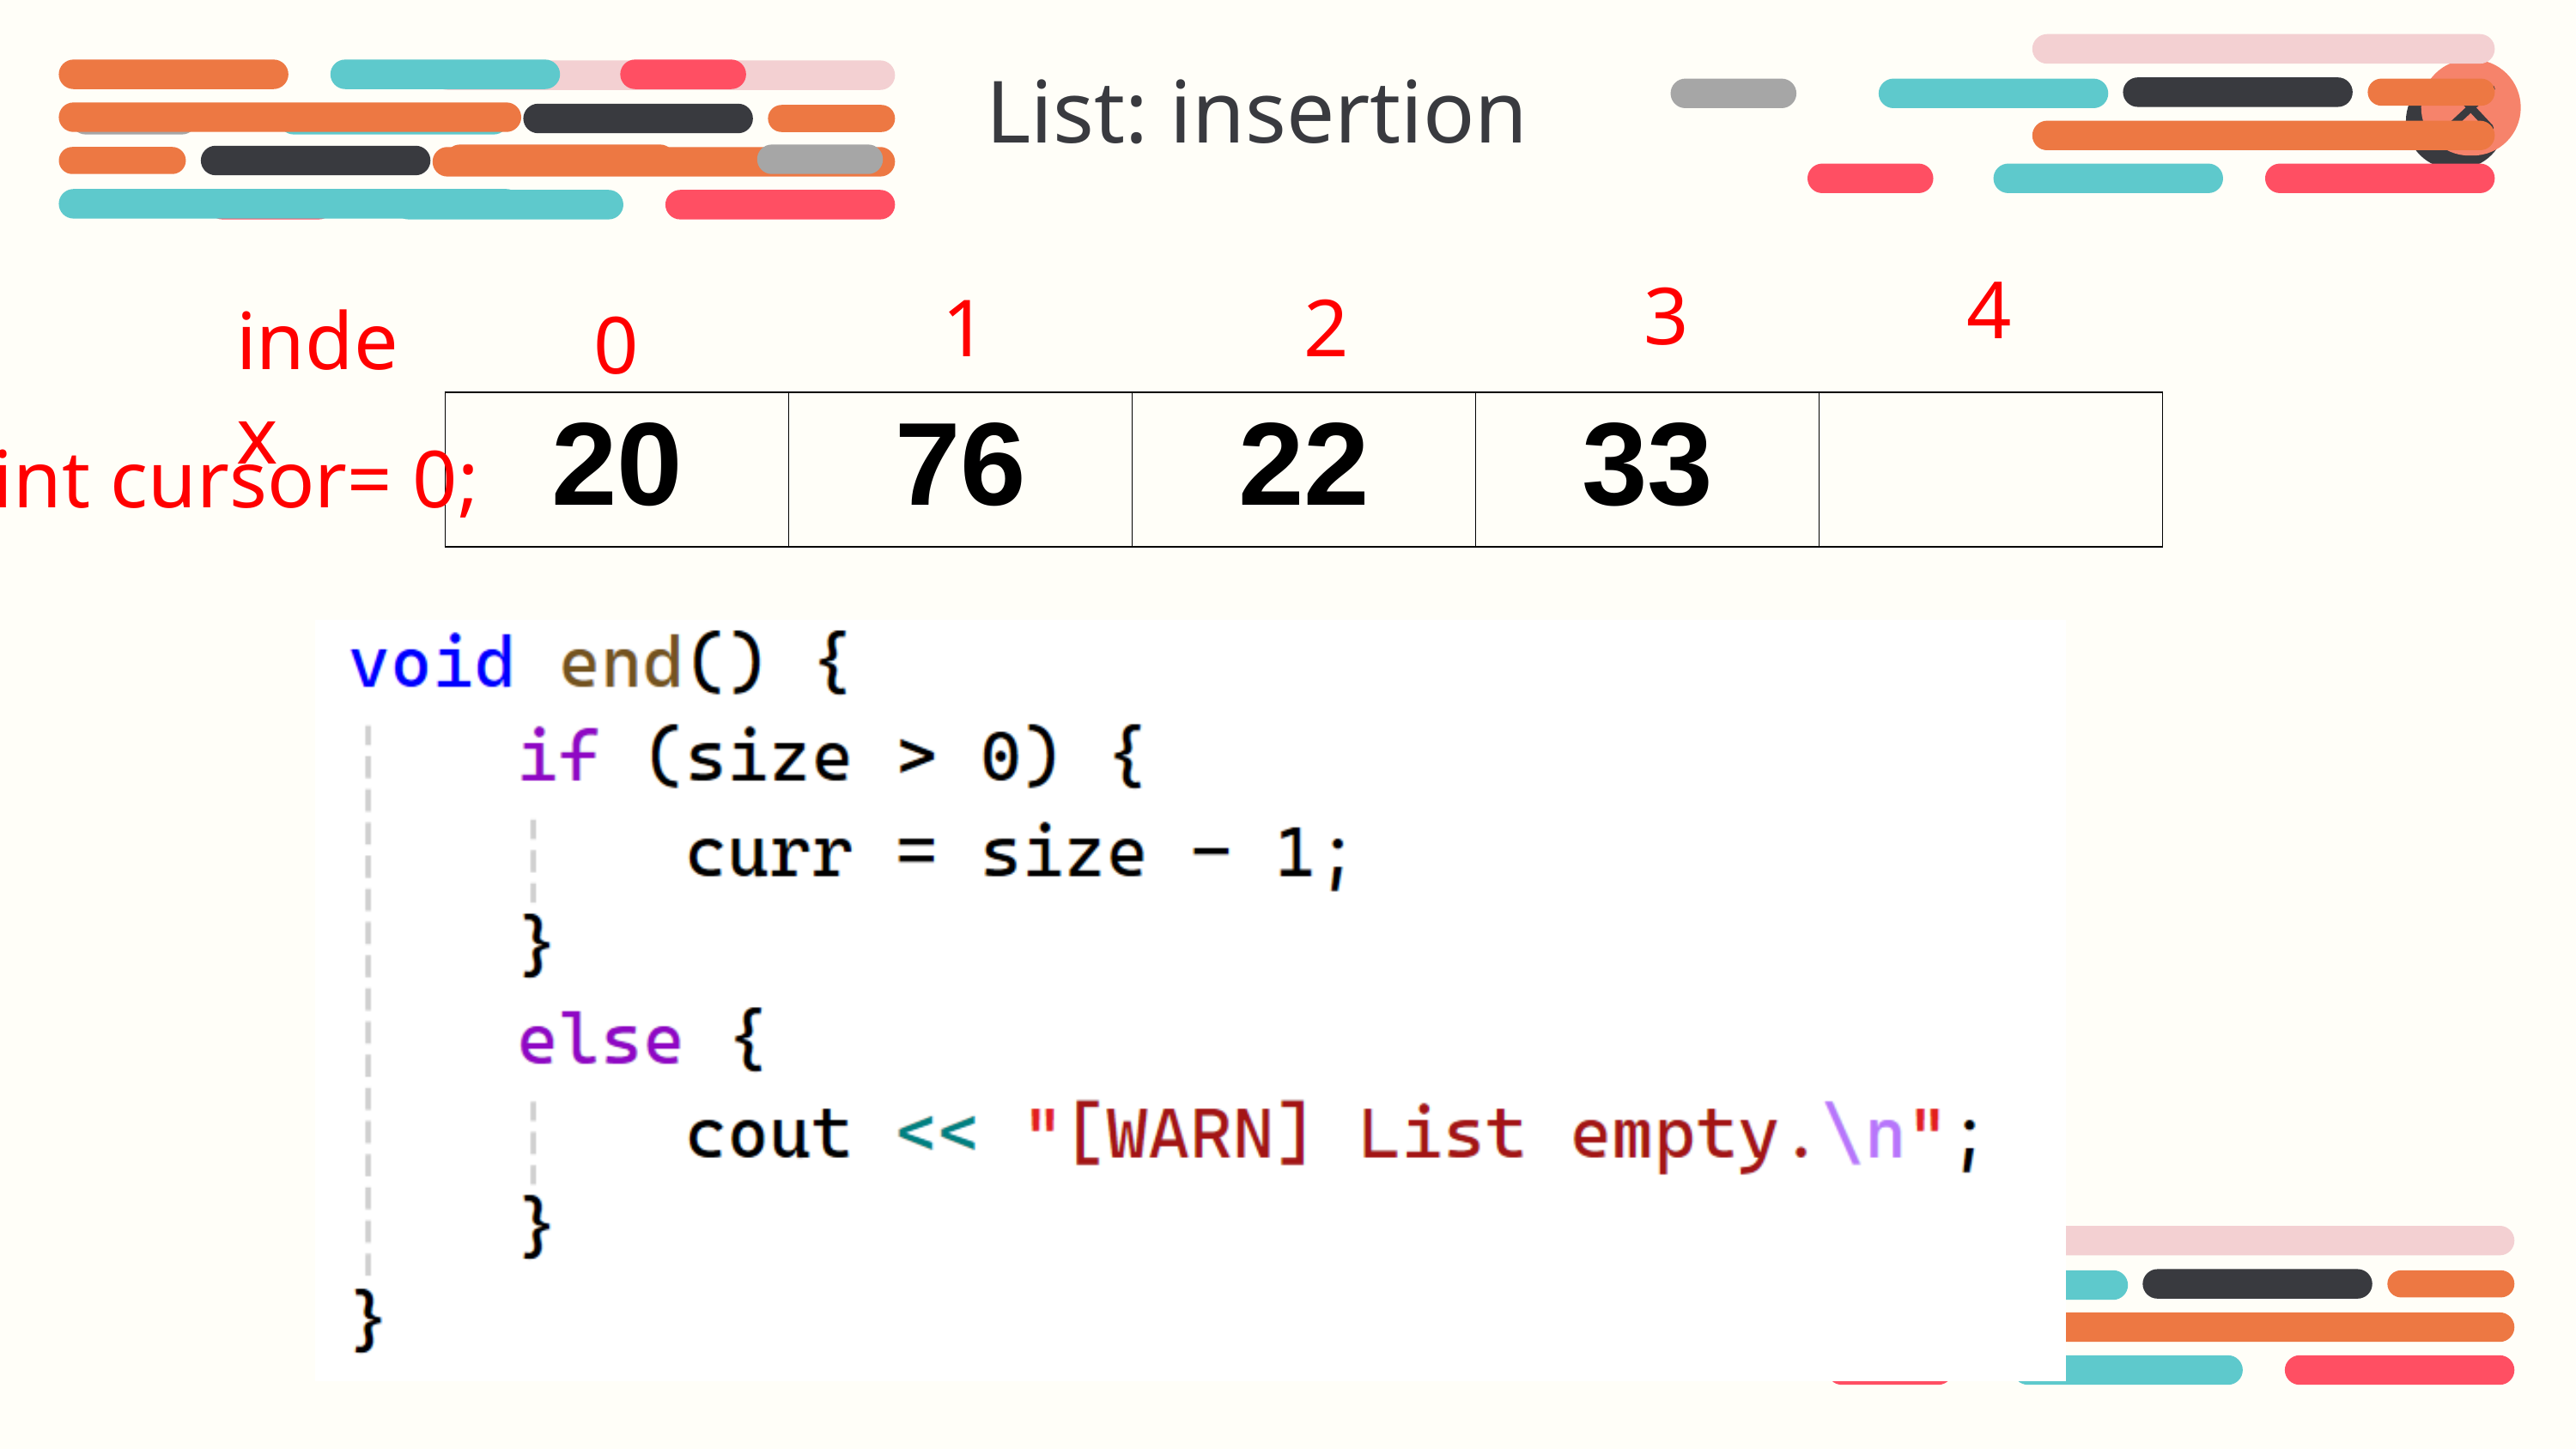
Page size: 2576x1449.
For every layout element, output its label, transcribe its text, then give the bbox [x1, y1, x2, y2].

text_box 3 [1643, 266, 1710, 361]
text_box List: insertion [986, 57, 1607, 161]
table_header [1820, 393, 2162, 546]
table_header 22 [1133, 393, 1475, 546]
table_header 76 [789, 393, 1132, 546]
text_box index [236, 291, 438, 429]
picture [315, 620, 2066, 1382]
text_box 2 [1303, 278, 1370, 373]
text_box int cursor= 0; [0, 429, 579, 524]
text_box 1 [942, 278, 1009, 373]
text_box 4 [1966, 260, 2033, 355]
text_box 0 [593, 294, 660, 390]
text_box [58, 33, 884, 219]
table_header 20 [446, 393, 788, 546]
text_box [1670, 33, 2495, 219]
table_header 33 [1476, 393, 1819, 546]
